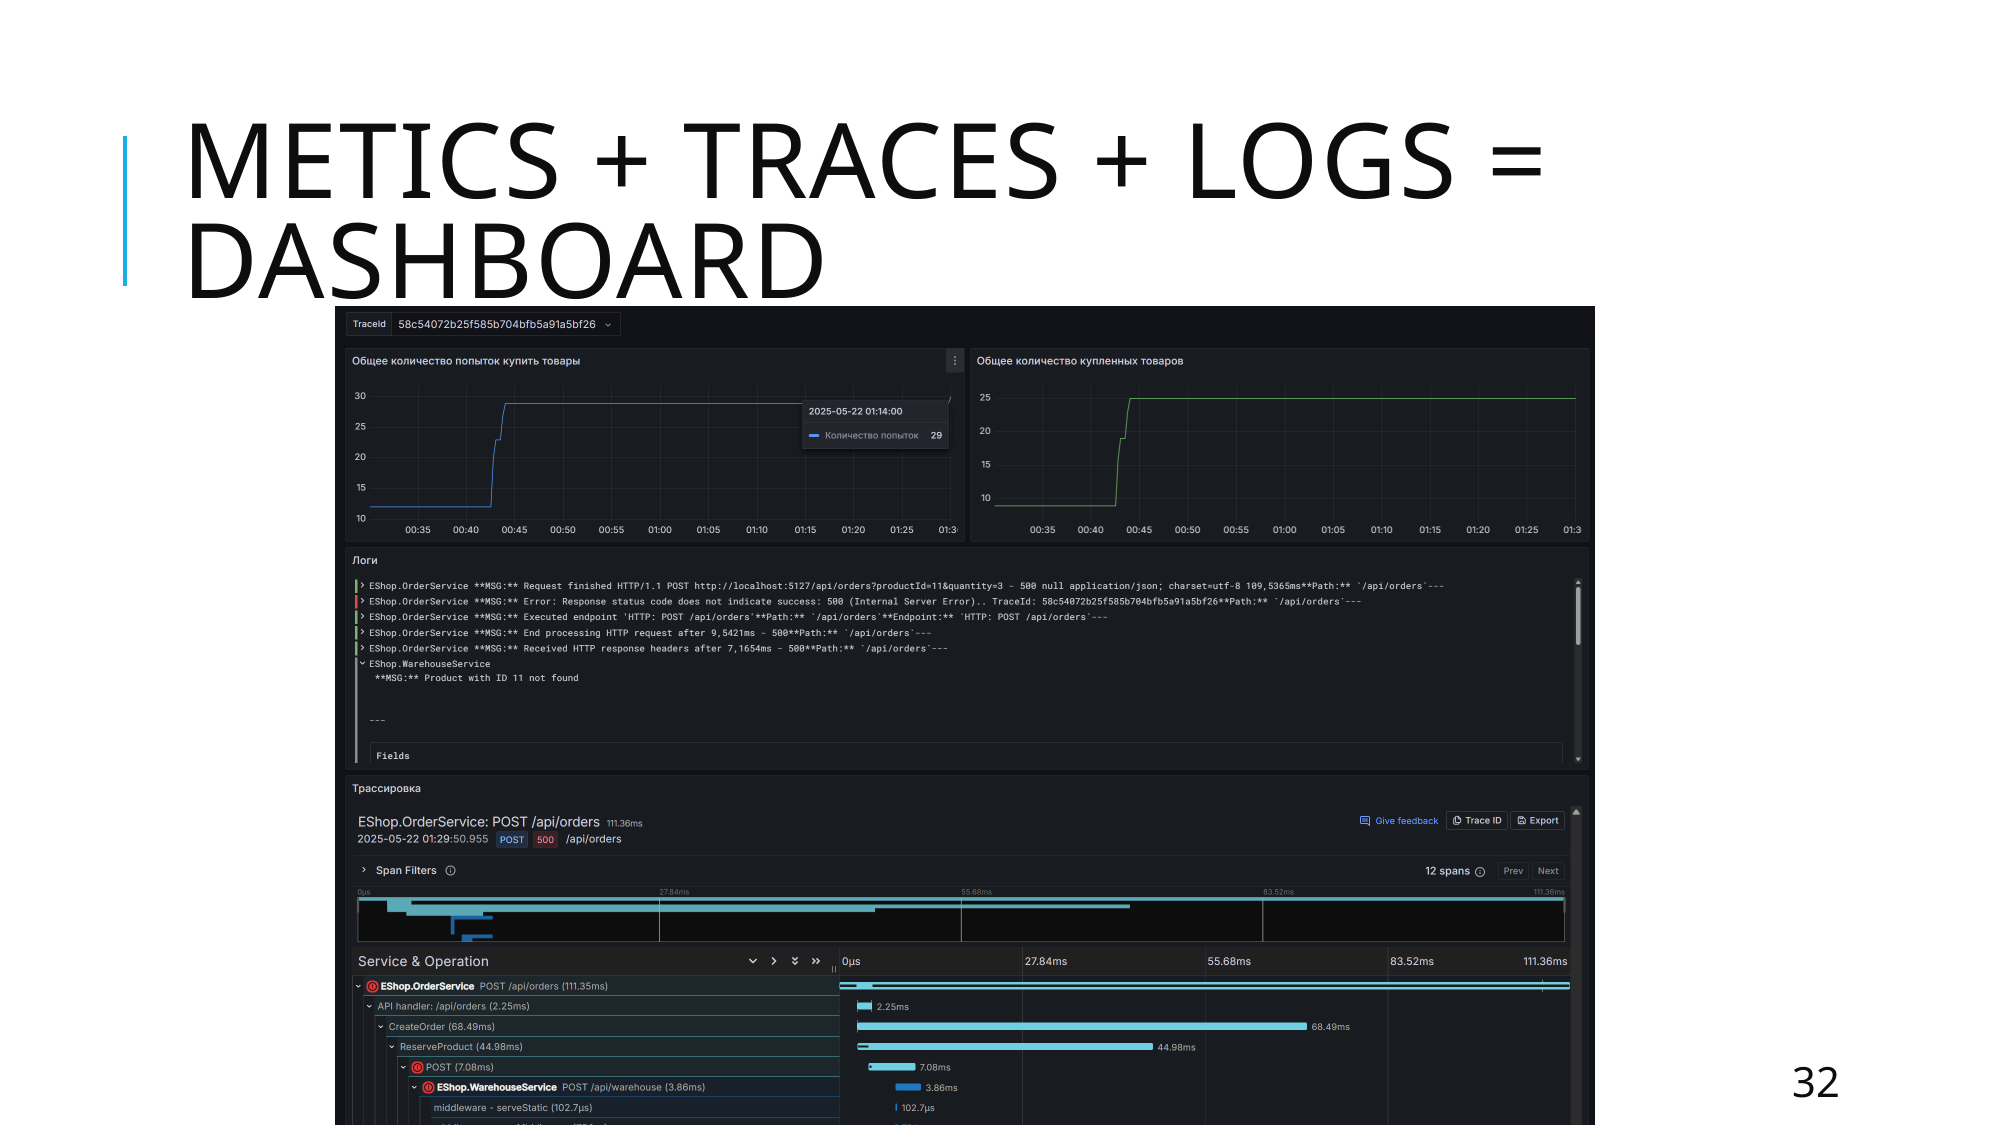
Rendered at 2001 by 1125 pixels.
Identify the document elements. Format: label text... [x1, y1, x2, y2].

title Metics + Traces + Logs = DASHBOARD [168, 96, 1763, 342]
slide_number 32 [1777, 1061, 1938, 1107]
picture [335, 305, 1596, 1125]
